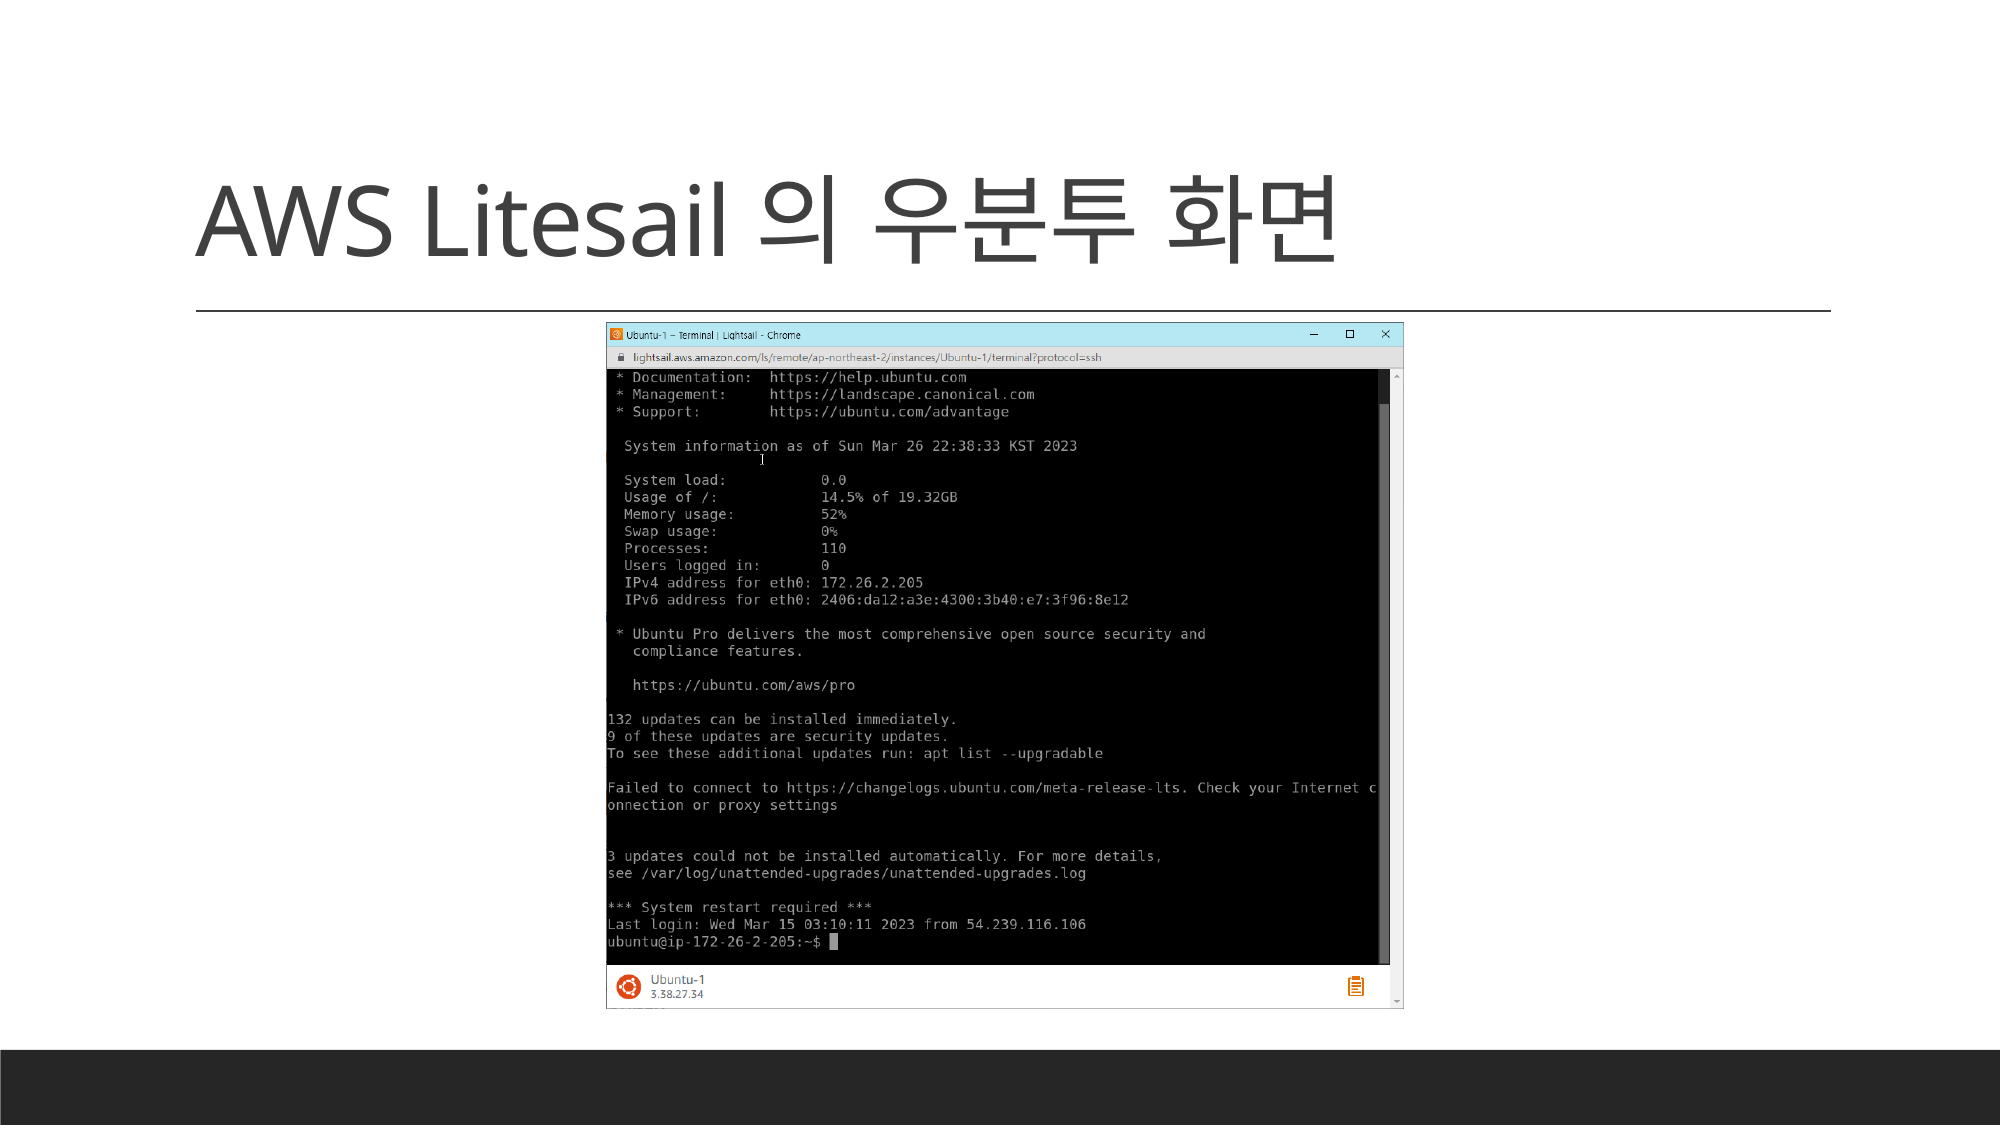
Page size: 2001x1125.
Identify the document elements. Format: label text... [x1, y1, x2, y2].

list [606, 321, 1404, 1009]
title AWS Litesail의 우분투 화면 [180, 47, 1830, 285]
